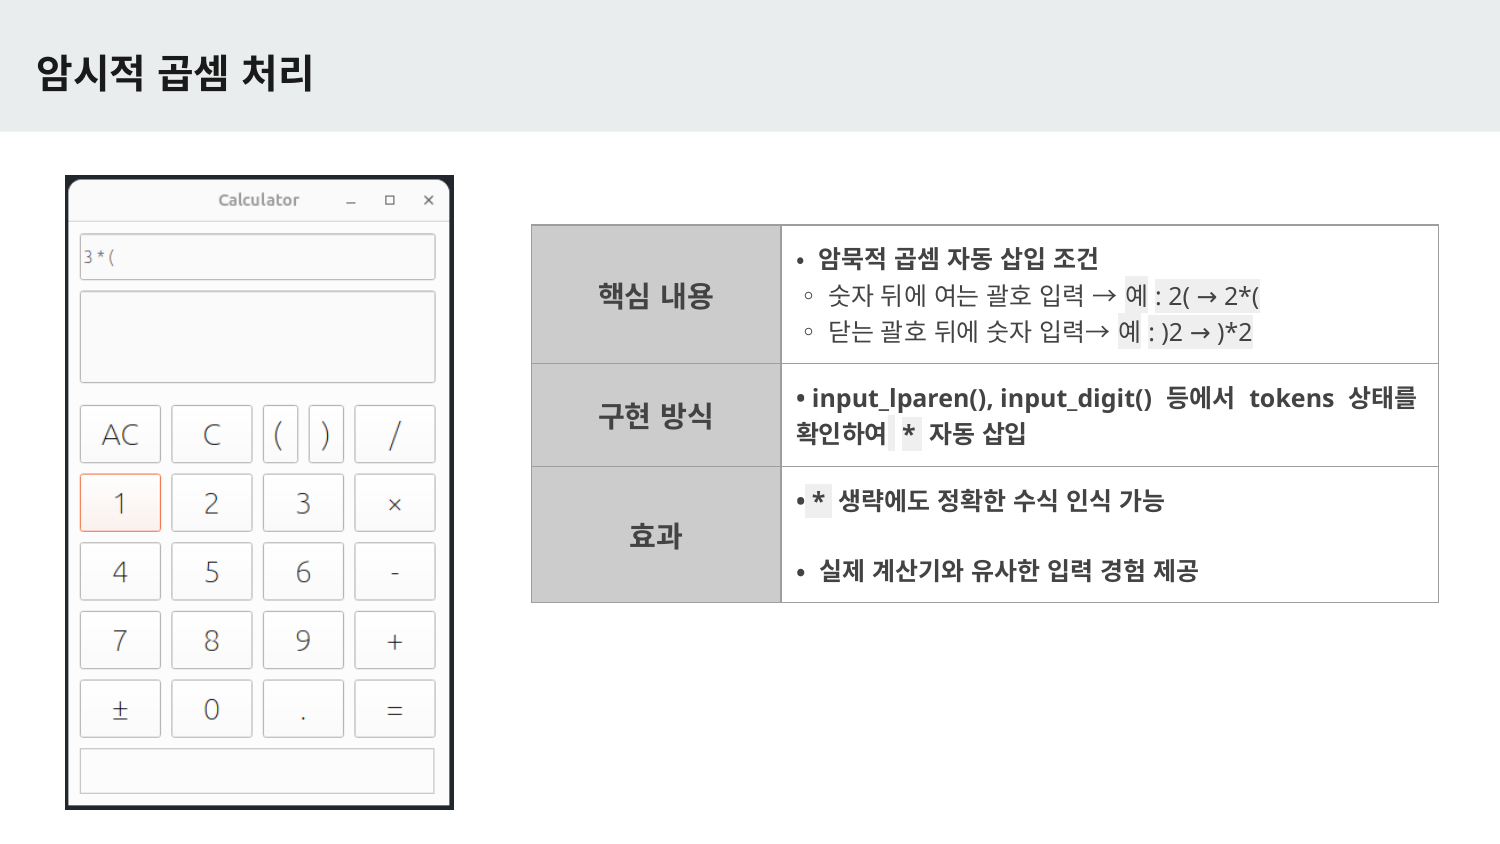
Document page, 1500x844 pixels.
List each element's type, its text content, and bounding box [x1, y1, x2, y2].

table_cell • * 생략에도 정확한 수식 인식 가능 • 실제 계산기와 유사한 입력 경험 제공 [782, 467, 1438, 602]
table_cell 효과 [532, 467, 780, 602]
table_header • 암묵적 곱셈 자동 삽입 조건 ◦숫자 뒤에 여는 괄호 입력 → 예: 2( → 2*( ◦닫는 괄호 뒤에 숫자 입력→ 예: )2 → )*2 [782, 226, 1438, 363]
table_header 핵심 내용 [532, 226, 780, 363]
picture [64, 175, 454, 811]
title 암시적 곱셈 처리 [21, 27, 1284, 116]
table_cell 구현 방식 [532, 364, 780, 466]
table_cell • input_lparen(), input_digit() 등에서 tokens 상태를 확인하여 * 자동 삽입 [782, 364, 1438, 466]
